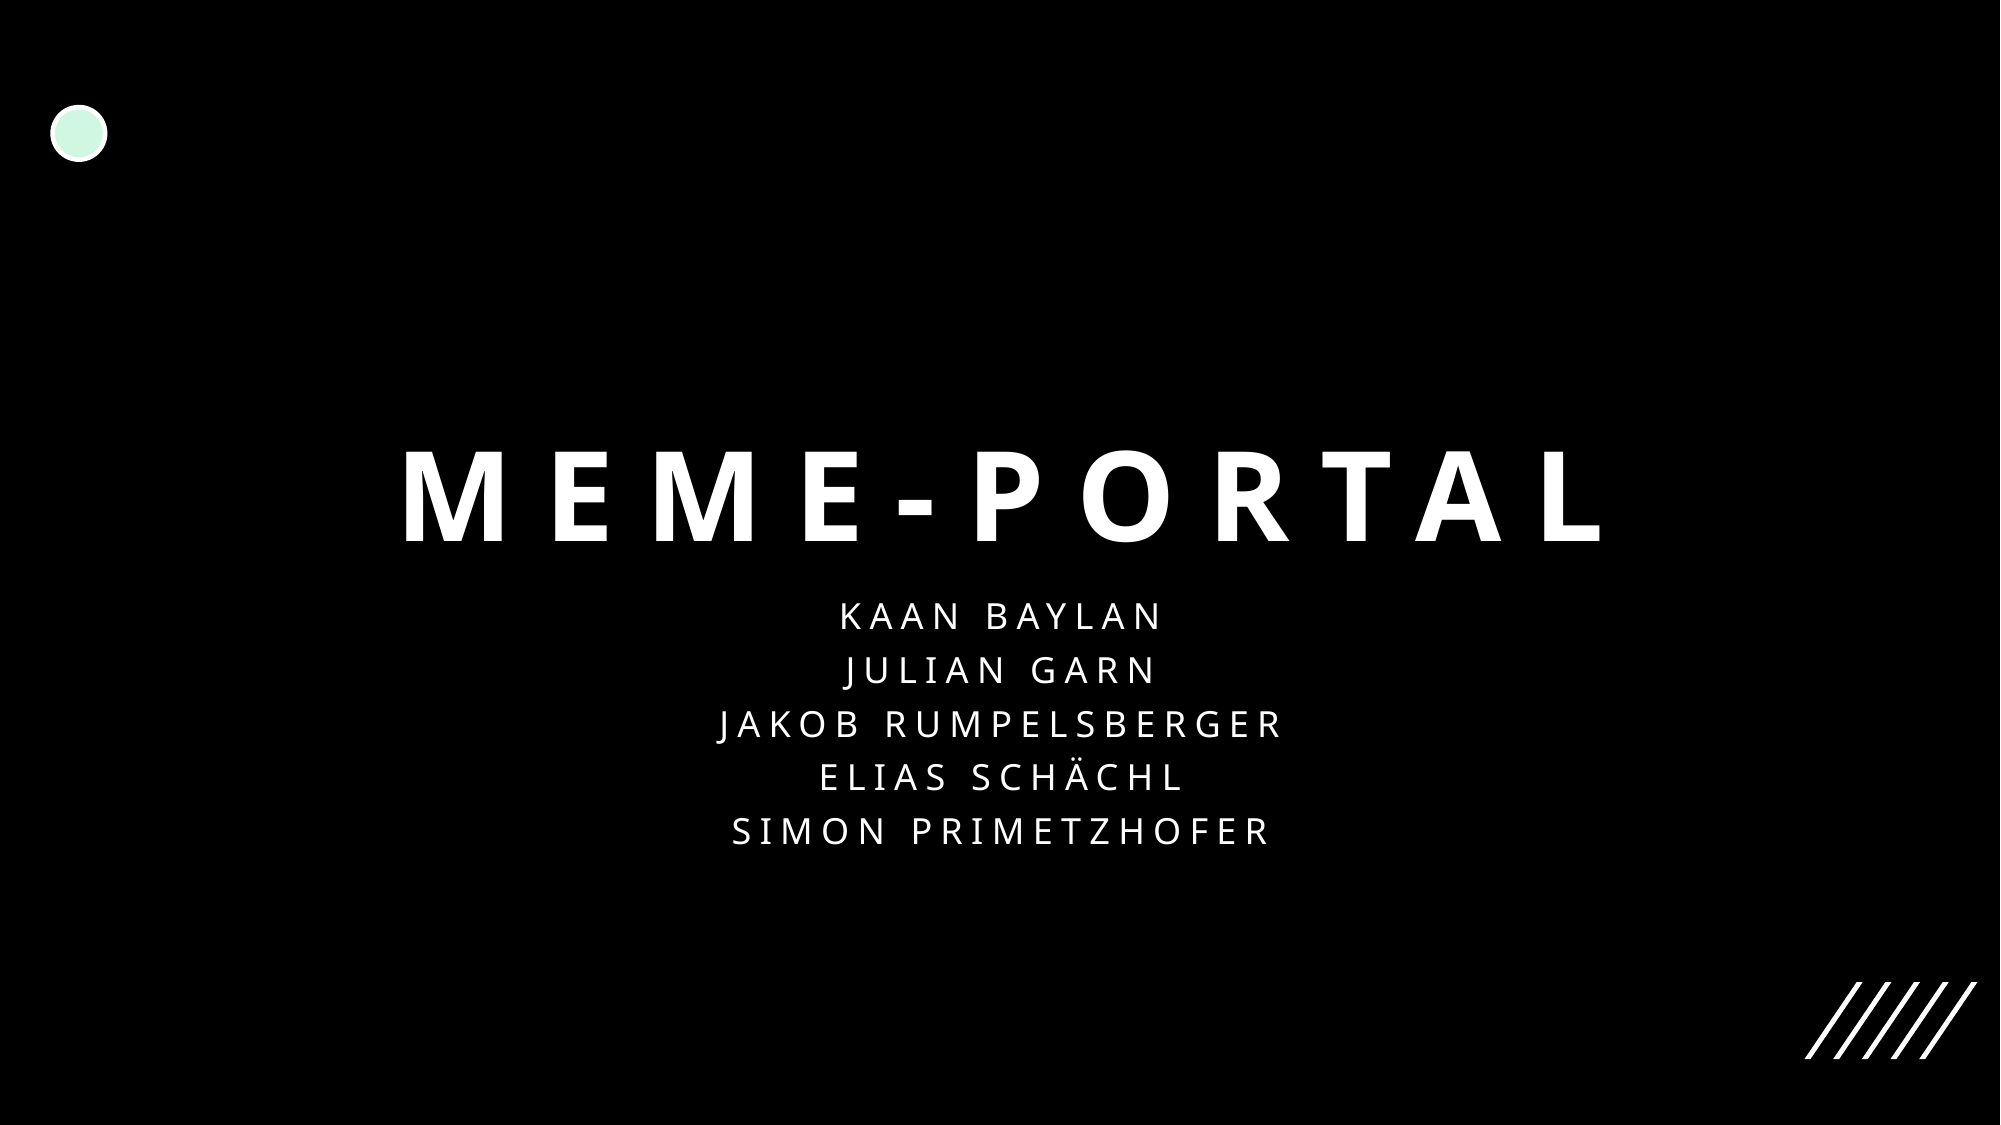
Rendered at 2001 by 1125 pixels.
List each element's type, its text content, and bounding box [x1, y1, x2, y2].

title Meme-portal [249, 184, 1750, 576]
subtitle kaan Baylan Julian Garn Jakob Rumpelsberger Elias Schächl Simon Primetzhofer [249, 590, 1750, 863]
